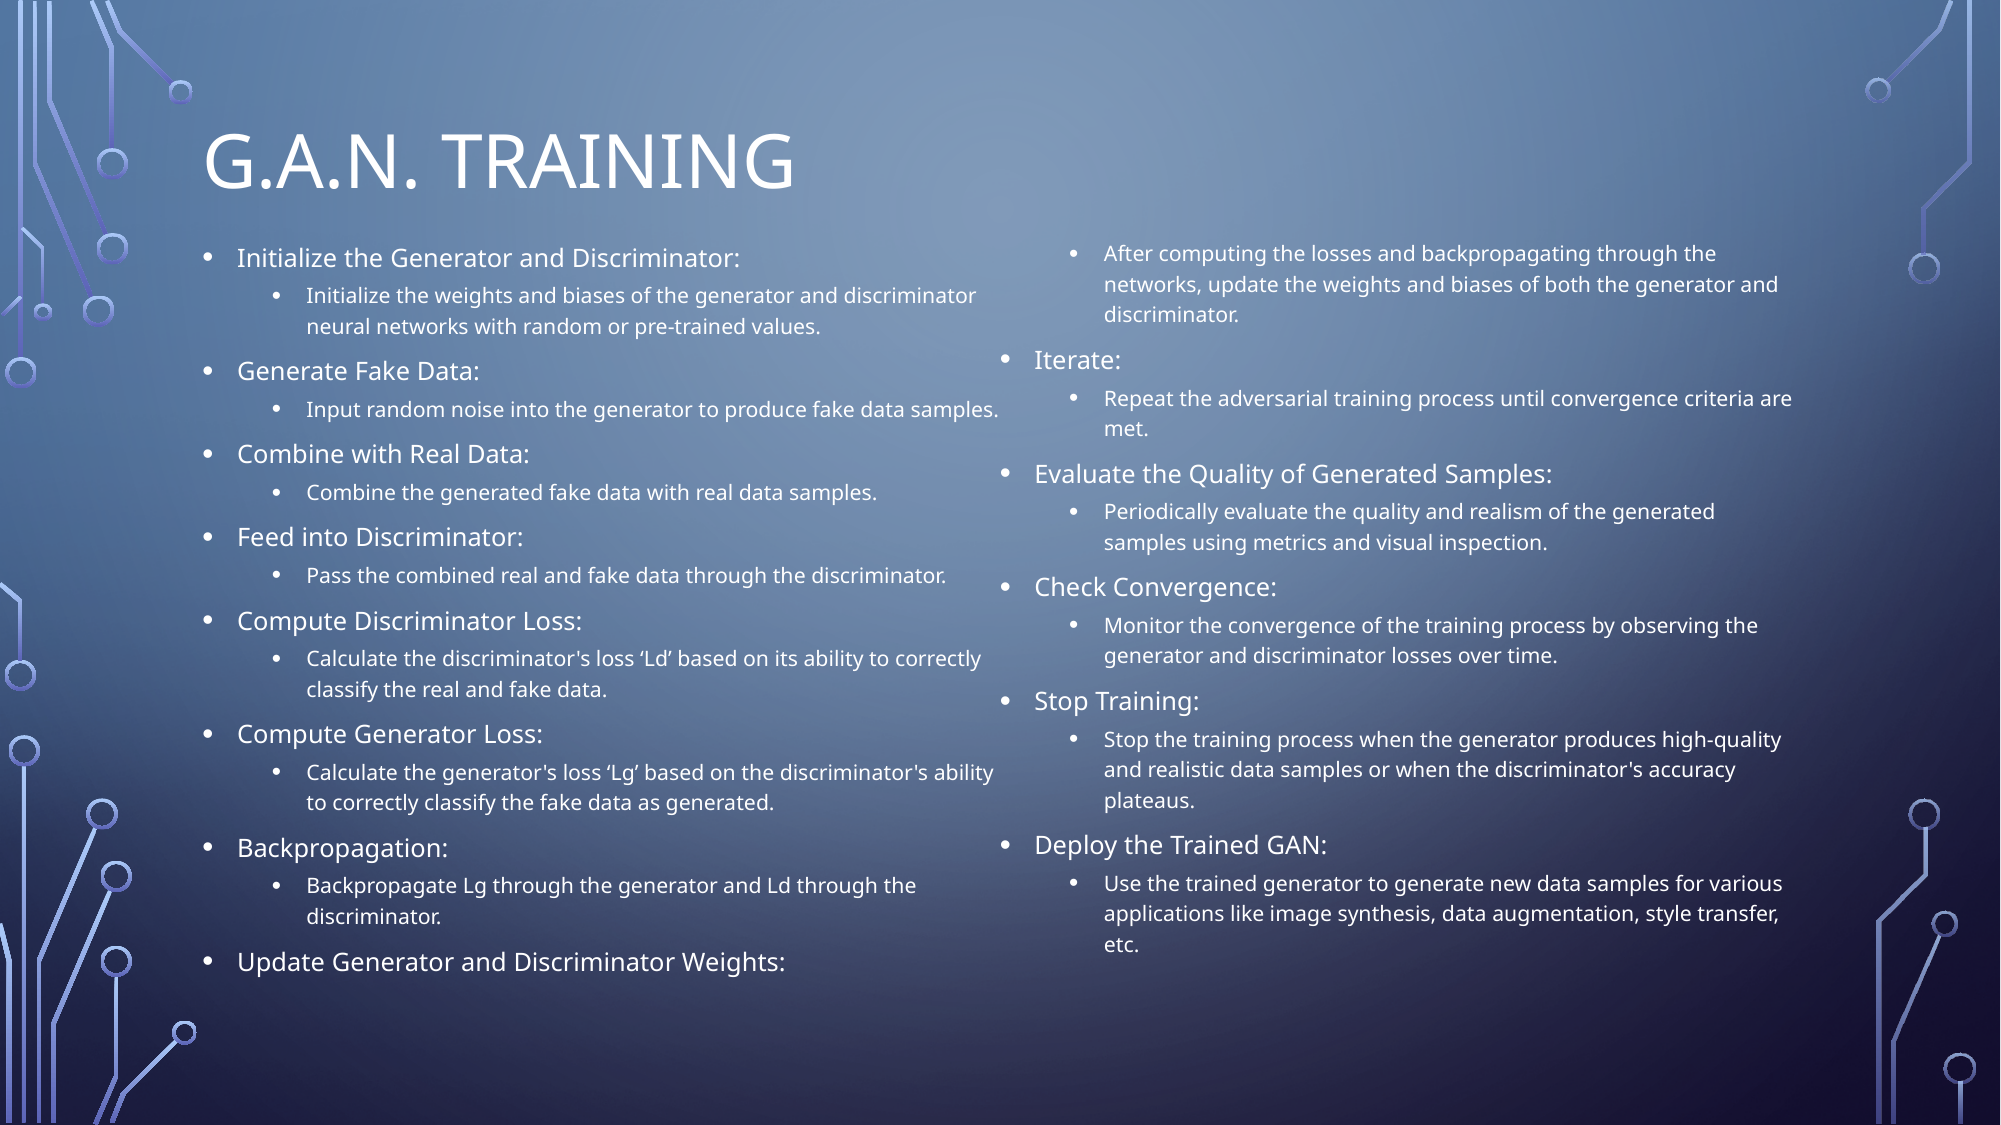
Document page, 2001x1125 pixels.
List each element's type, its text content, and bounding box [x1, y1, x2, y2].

list Initialize the Generator and Discriminator: Initialize the weights and biases of the generator and discriminator neural networks with random or pre-trained values. Generate Fake Data: Input random noise into the generator to produce fake data samples. Combine with Real Data: Combine the generated fake data with real data samples. Feed into Discriminator: Pass the combined real and fake data through the discriminator. Compute Discriminator Loss: Calculate the discriminator's loss ‘Ld’ based on its ability to correctly classify the real and fake data. Compute Generator Loss: Calculate the generator's loss ‘Lg’ based on the discriminator's ability to correctly classify the fake data as generated. Backpropagation: Backpropagate Lg through the generator and Ld through the discriminator. Update Generator and Discriminator Weights: After computing the losses and backpropagating through the networks, update the weights and biases of both the generator and discriminator. Iterate: Repeat the adversarial training process until convergence criteria are met. Evaluate the Quality of Generated Samples: Periodically evaluate the quality and realism of the generated samples using metrics and visual inspection. Check Convergence: Monitor the convergence of the training process by observing the generator and discriminator losses over time. Stop Training: Stop the training process when the generator produces high-quality and realistic data samples or when the discriminator's accuracy plateaus. Deploy the Trained GAN: Use the trained generator to generate new data samples for various applications like image synthesis, data augmentation, style transfer, etc. [187, 227, 1813, 990]
title G.A.N. Training [187, 101, 1813, 227]
